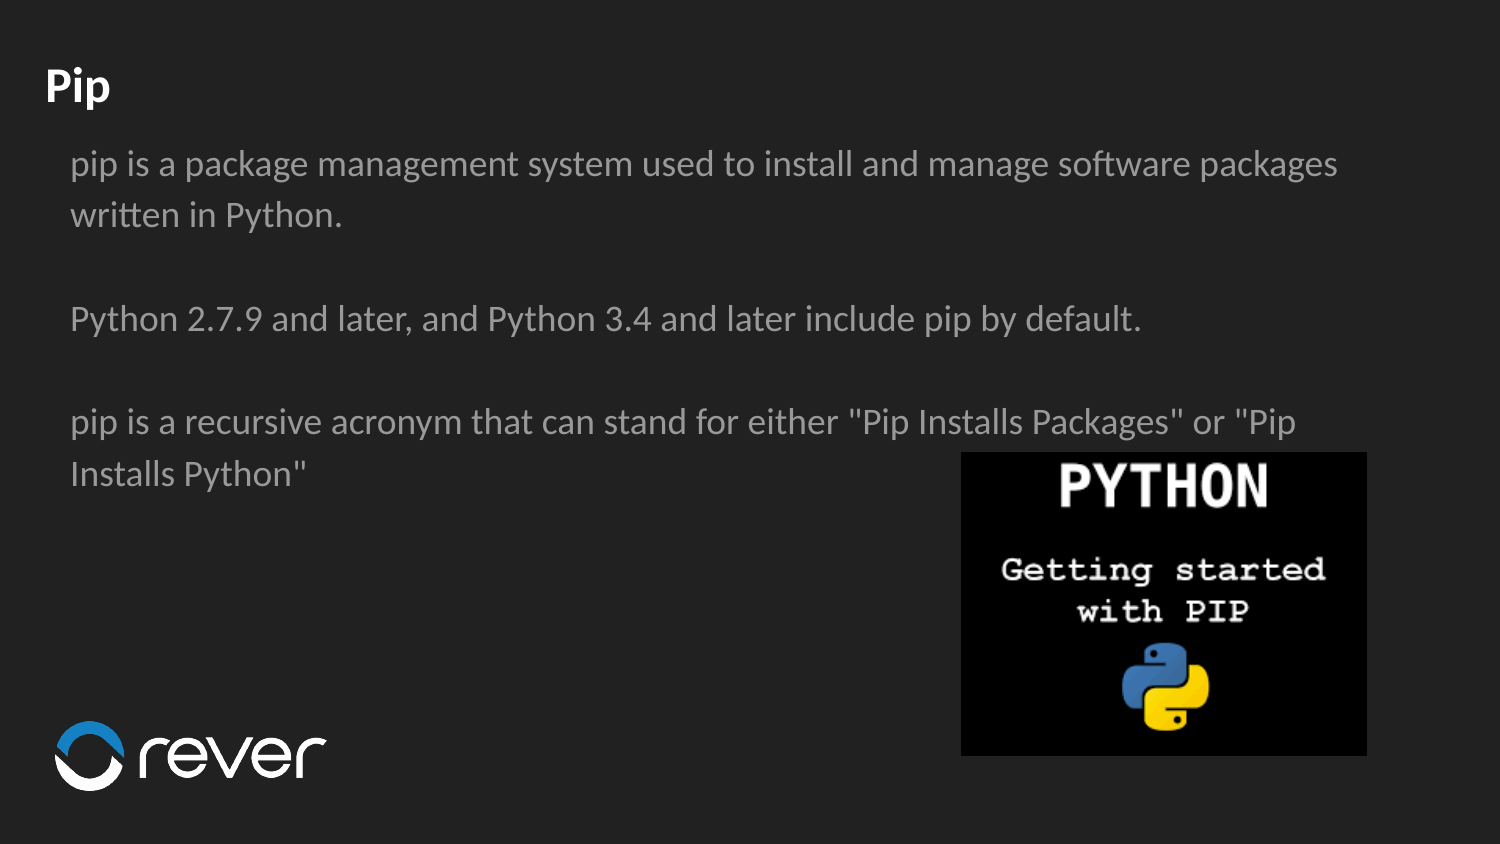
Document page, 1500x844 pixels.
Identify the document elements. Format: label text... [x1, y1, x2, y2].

picture [961, 452, 1367, 757]
picture [54, 721, 327, 791]
list pip is a package management system used to install and manage software packages written in Python. Python 2.7.9 and later, and Python 3.4 and later include pip by default. pip is a recursive acronym that can stand for either "Pip Installs Packages" or "Pip Installs Python" [55, 116, 1421, 710]
text_box Pip [30, 37, 1015, 153]
